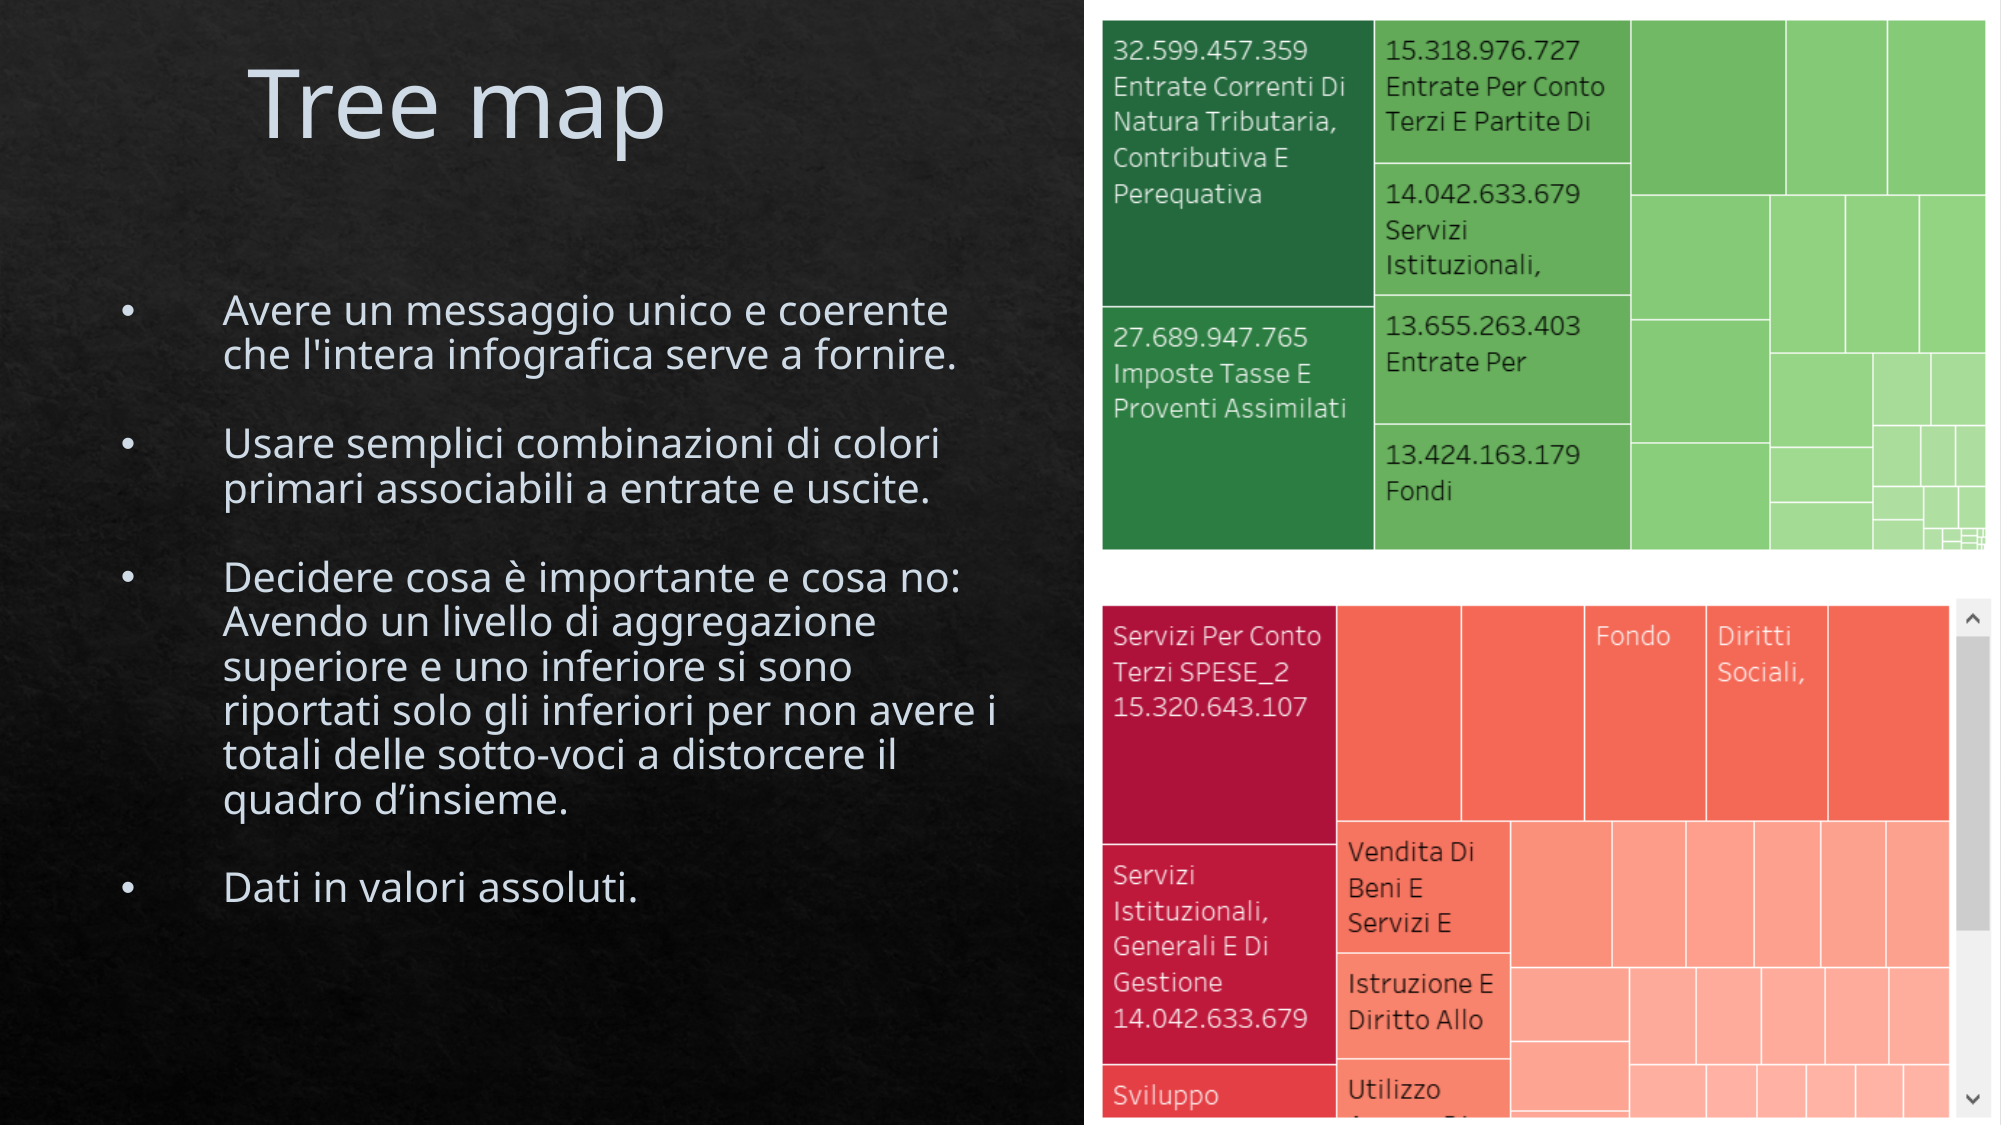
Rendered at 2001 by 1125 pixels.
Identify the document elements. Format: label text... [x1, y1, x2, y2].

picture [1084, 0, 2000, 1125]
text_box Tree map [106, 48, 810, 255]
text_box Avere un messaggio unico e coerente che l'intera infografica serve a fornire. Usare semplici combinazioni di colori primari associabili a entrate e uscite. Decidere cosa è importante e cosa no: Avendo un livello di aggregazione superiore e uno inferiore si sono riportati solo gli inferiori per non avere i totali delle sotto-voci a distorcere il quadro d’insieme. Dati in valori assoluti. [106, 282, 1022, 1015]
